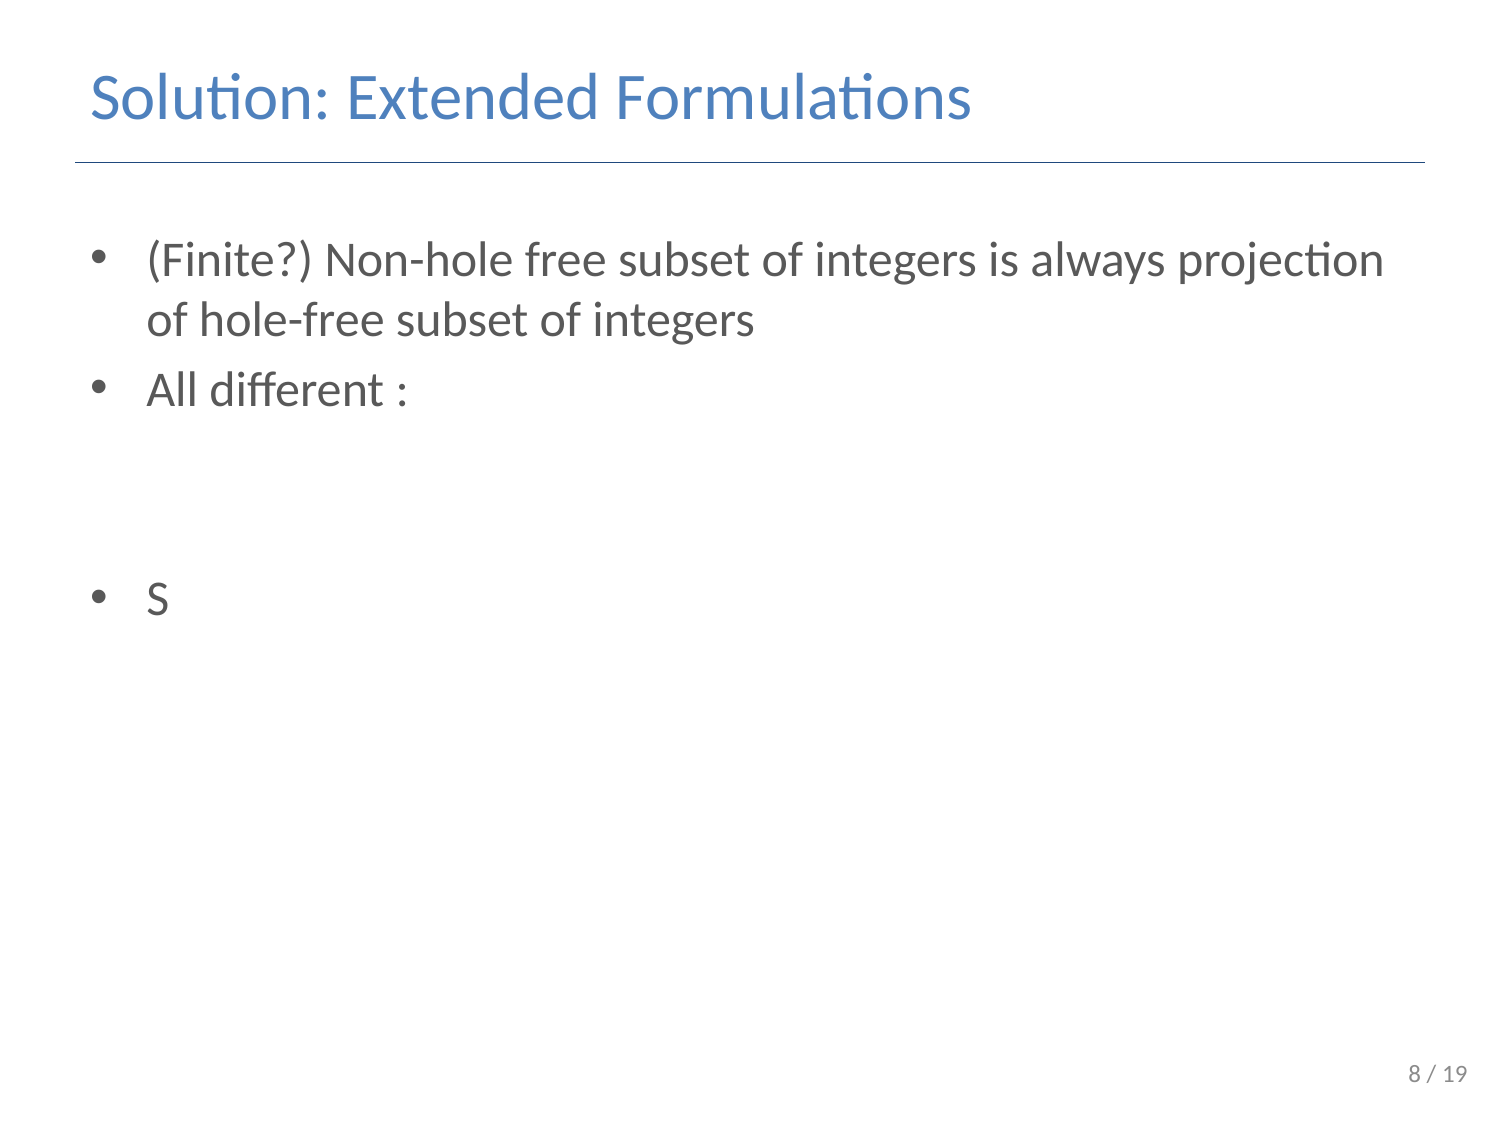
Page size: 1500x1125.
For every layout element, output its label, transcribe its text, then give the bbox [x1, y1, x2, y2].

title Solution: Extended Formulations [75, 45, 1425, 141]
slide_number 7 / 19 [1336, 1042, 1483, 1103]
